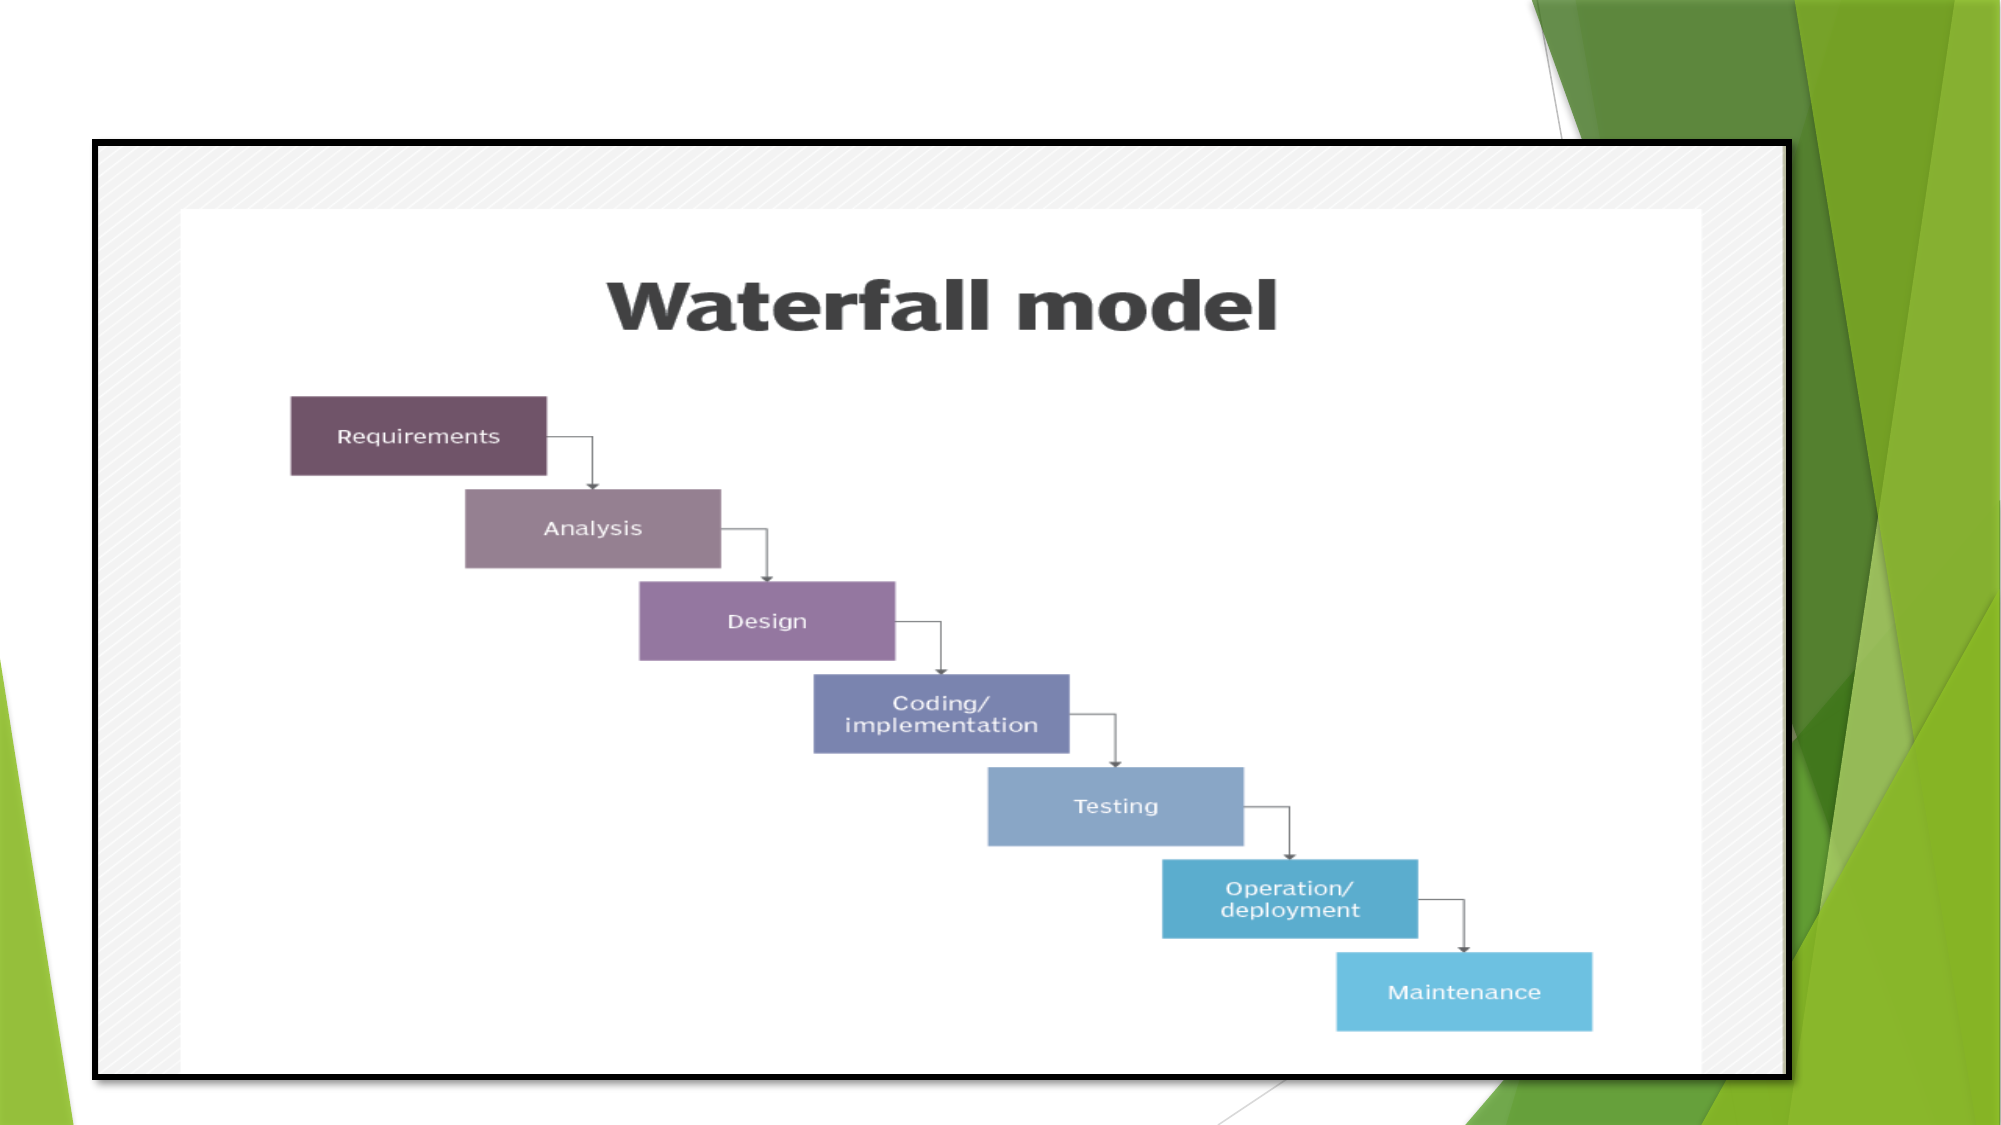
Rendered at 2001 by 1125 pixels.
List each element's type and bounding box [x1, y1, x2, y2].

picture [97, 145, 1787, 1074]
